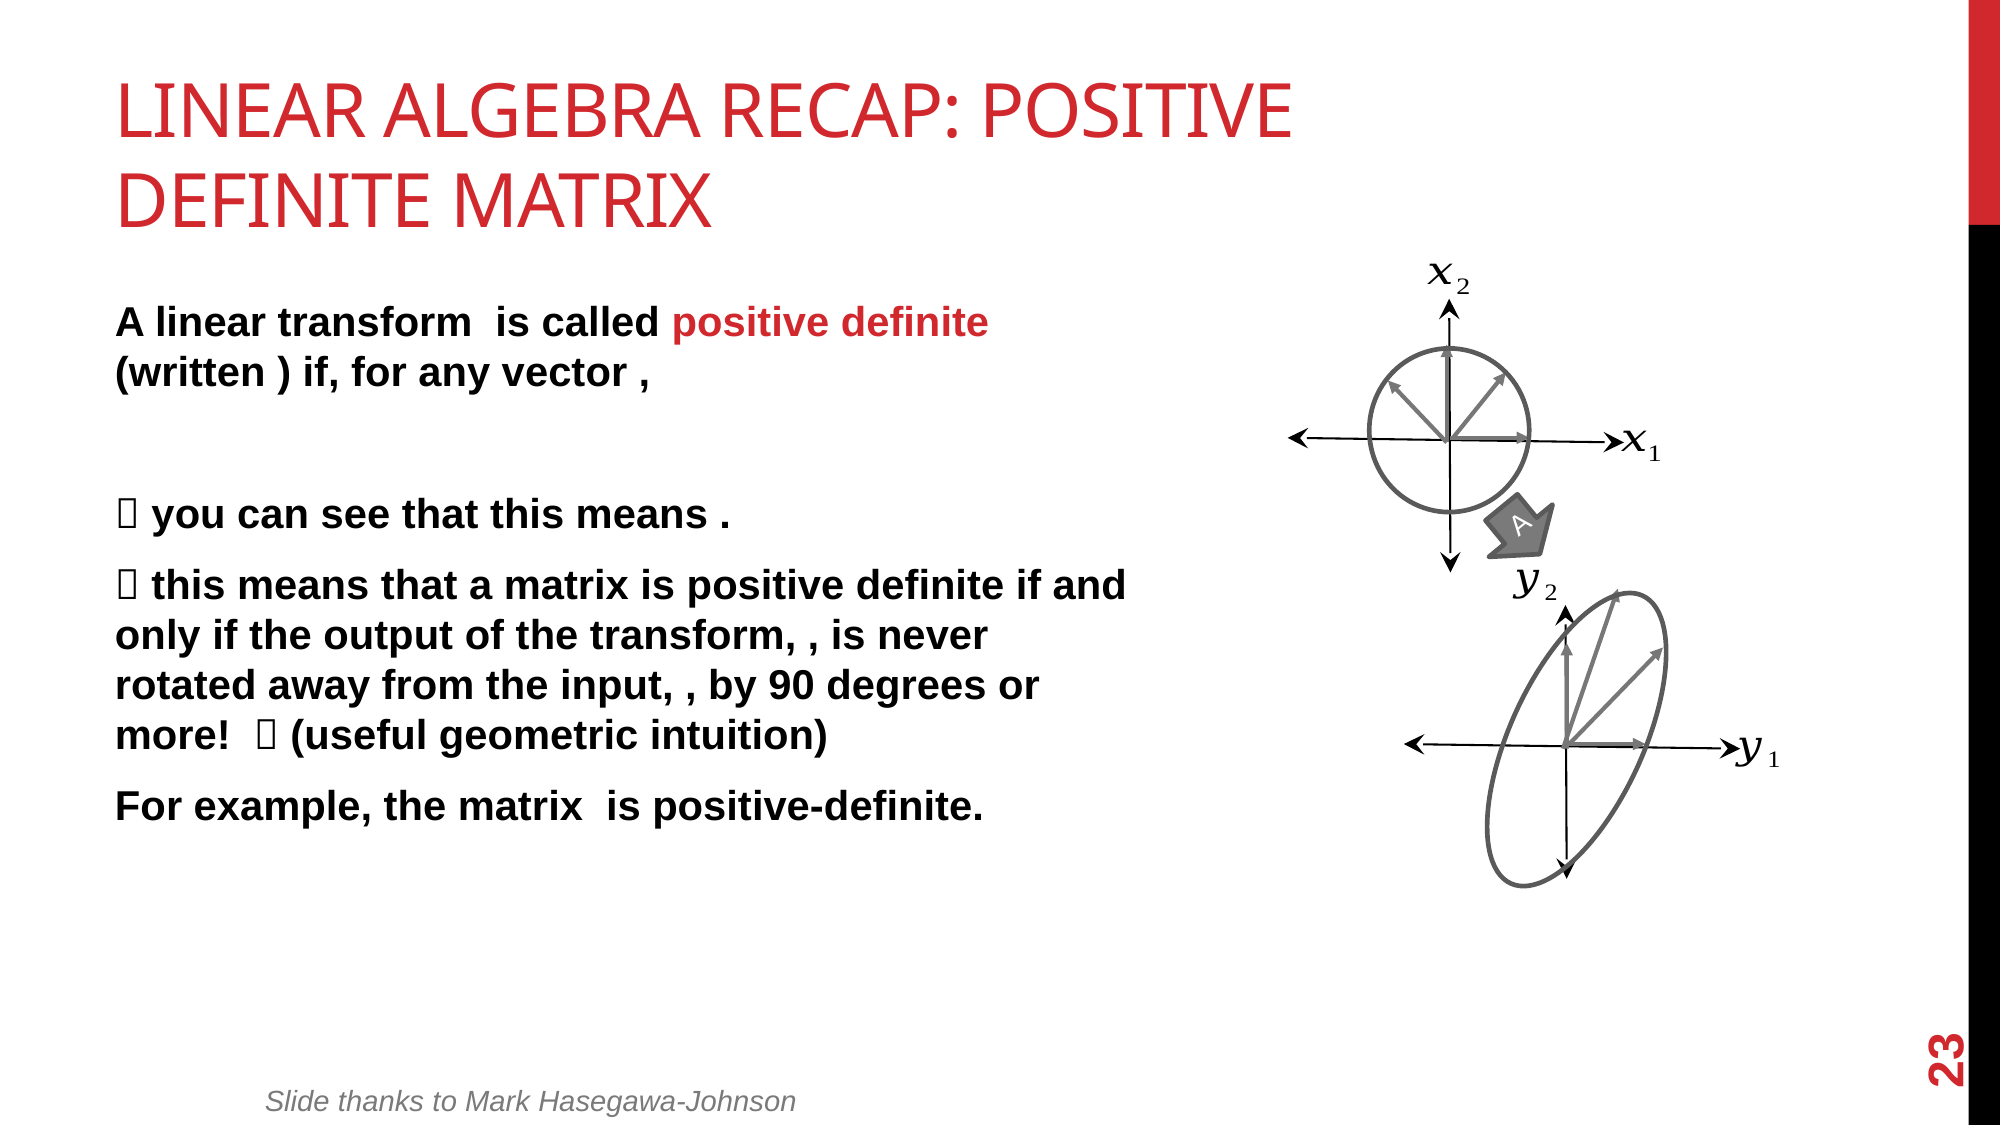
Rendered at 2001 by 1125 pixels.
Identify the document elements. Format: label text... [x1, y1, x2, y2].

text_box Slide thanks to Mark Hasegawa-Johnson [249, 1074, 1164, 1125]
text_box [1287, 249, 1780, 899]
title Linear Algebra Recap: Positive Definite Matrix [99, 25, 1367, 250]
slide_number 23 [1903, 887, 1984, 1104]
